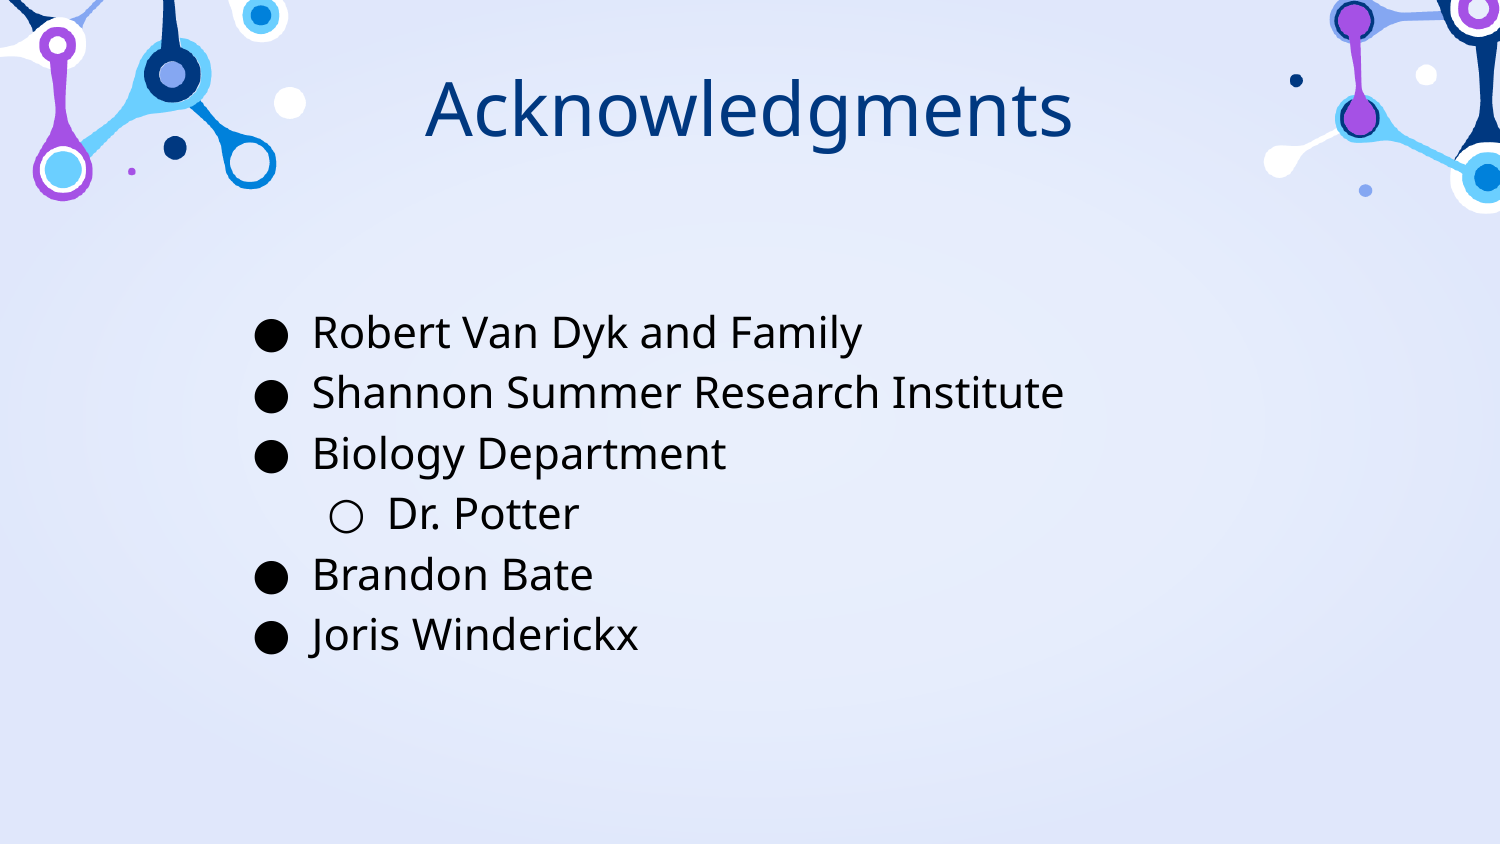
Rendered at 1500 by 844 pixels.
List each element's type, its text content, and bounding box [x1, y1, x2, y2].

picture [0, 0, 1500, 844]
subtitle Robert Van Dyk and Family Shannon Summer Research Institute Biology Department Dr. Potter Brandon Bate Joris Winderickx [221, 323, 1500, 633]
title Acknowledgments [397, 46, 1103, 150]
